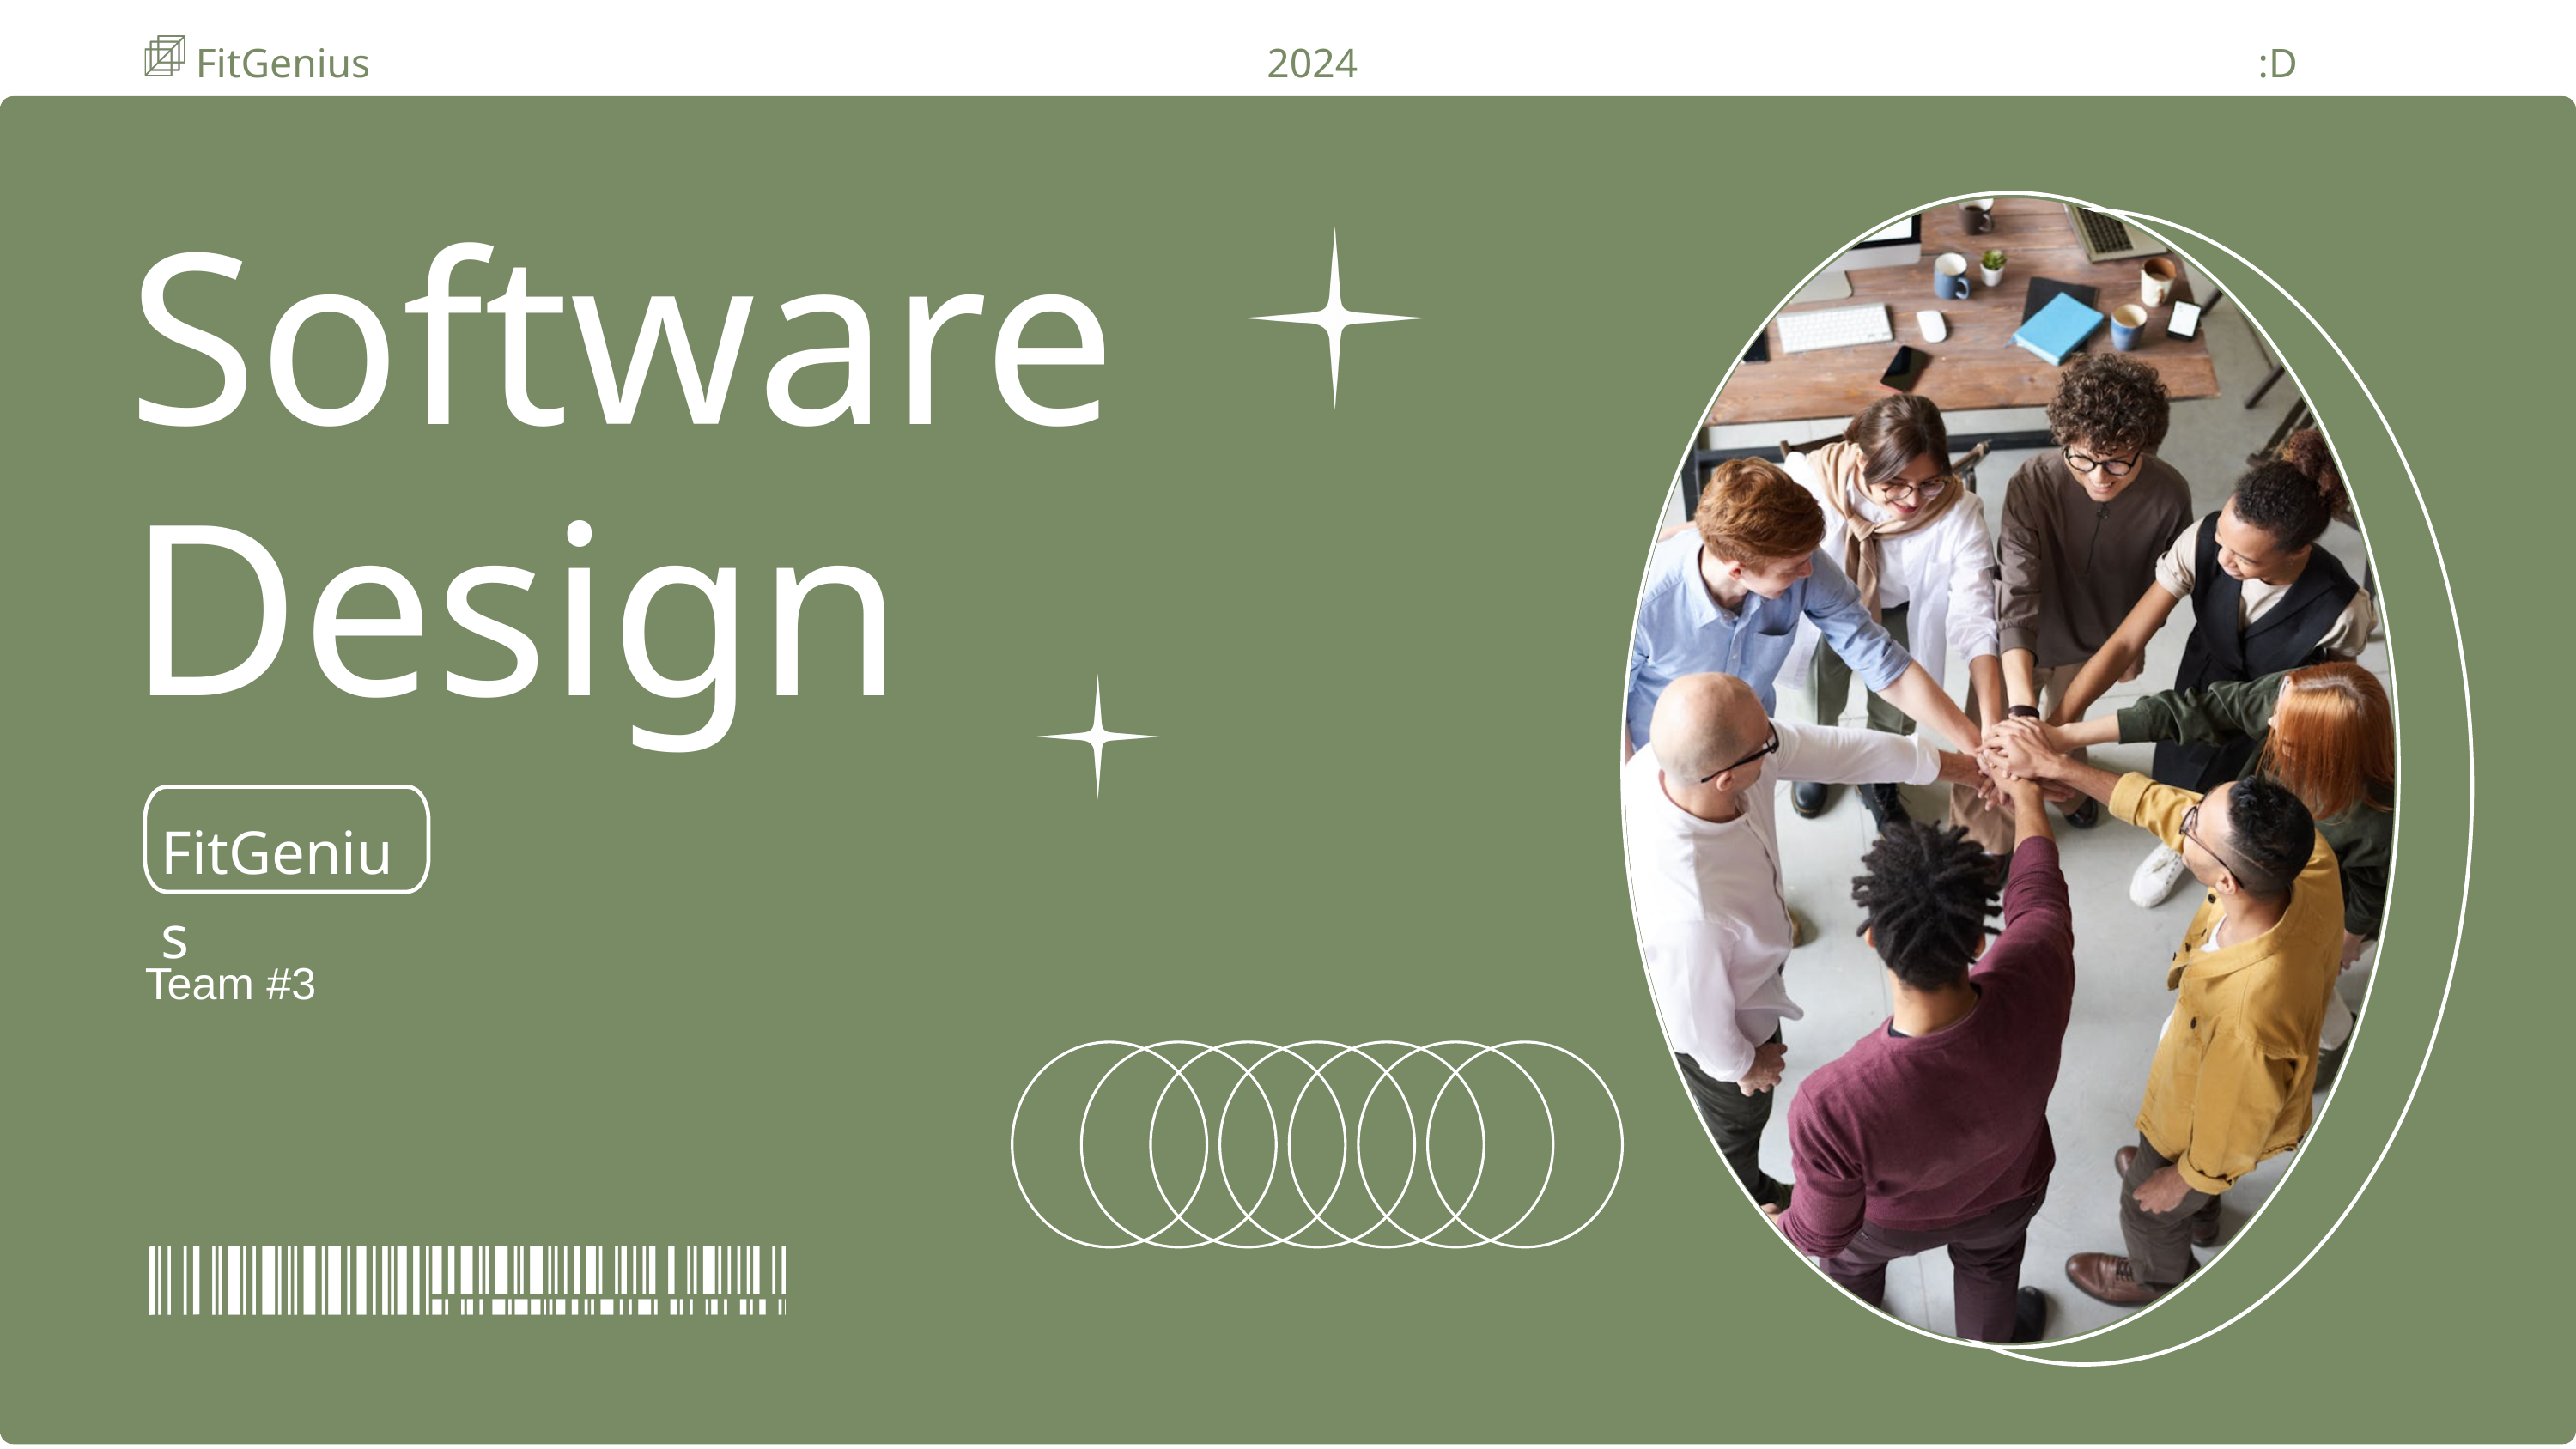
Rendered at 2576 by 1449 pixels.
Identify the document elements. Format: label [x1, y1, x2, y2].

text_box [1695, 209, 2473, 1365]
text_box [0, 70, 2576, 1445]
text_box [1012, 1041, 1620, 1248]
picture [148, 1246, 786, 1316]
text_box [1622, 192, 2399, 200]
text_box [144, 28, 2473, 78]
picture [1625, 197, 2395, 1343]
text_box [144, 761, 429, 893]
